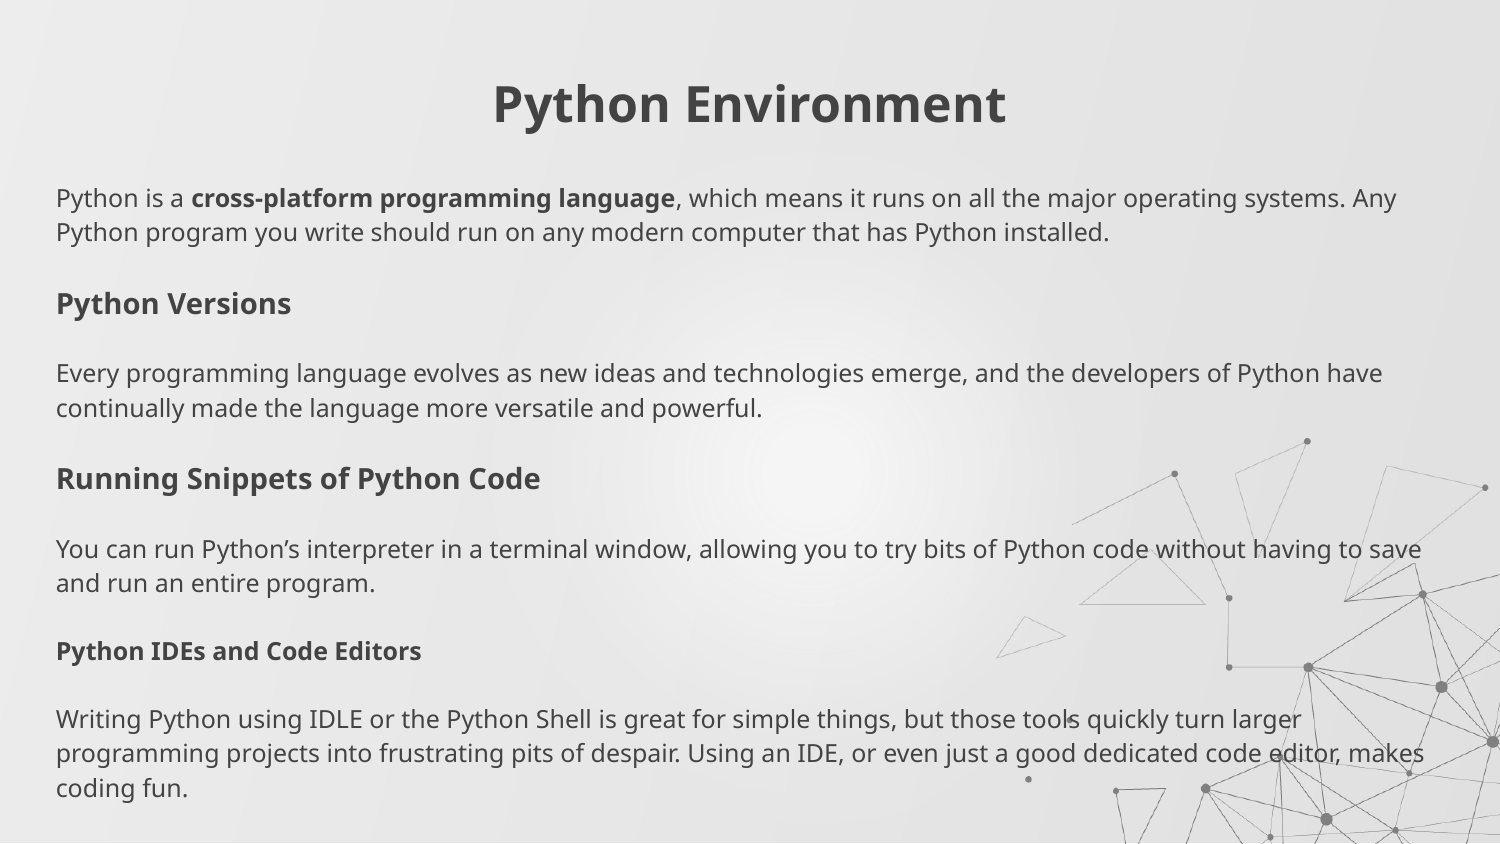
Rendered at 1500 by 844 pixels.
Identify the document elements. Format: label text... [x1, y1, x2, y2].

title Python Environment [322, 57, 1178, 160]
picture [0, 0, 1500, 844]
list Python is a cross-platform programming language, which means it runs on all the major operating systems. Any Python program you write should run on any modern computer that has Python installed. Python Versions Every programming language evolves as new ideas and technologies emerge, and the developers of Python have continually made the language more versatile and powerful. Running Snippets of Python Code You can run Python’s interpreter in a terminal window, allowing you to try bits of Python code without having to save and run an entire program. Python IDEs and Code Editors Writing Python using IDLE or the Python Shell is great for simple things, but those tools quickly turn larger programming projects into frustrating pits of despair. Using an IDE, or even just a good dedicated code editor, makes coding fun. [40, 162, 1459, 829]
